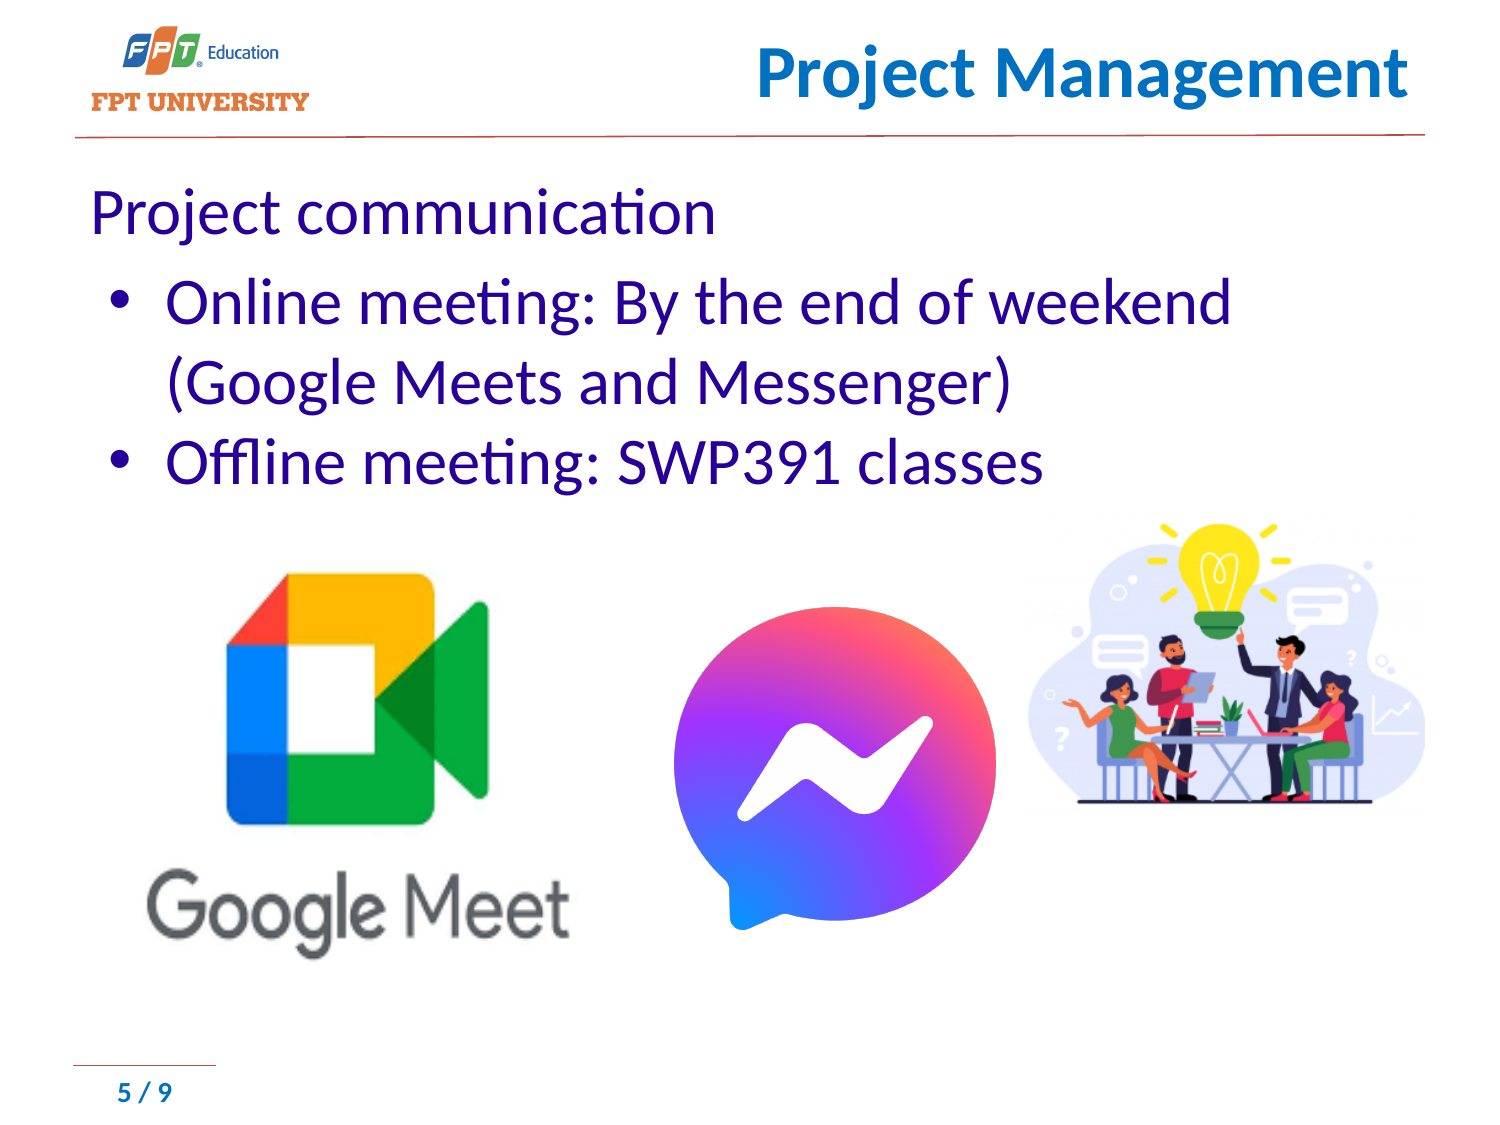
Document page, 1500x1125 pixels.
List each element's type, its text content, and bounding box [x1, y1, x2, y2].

list Project communication Online meeting: By the end of weekend (Google Meets and Messenger) Offline meeting: SWP391 classes [75, 160, 1425, 1047]
picture [674, 607, 996, 930]
picture [77, 2, 315, 133]
title Project Management [315, 0, 1425, 135]
text_box [74, 518, 647, 1019]
text_box [1023, 518, 1426, 813]
